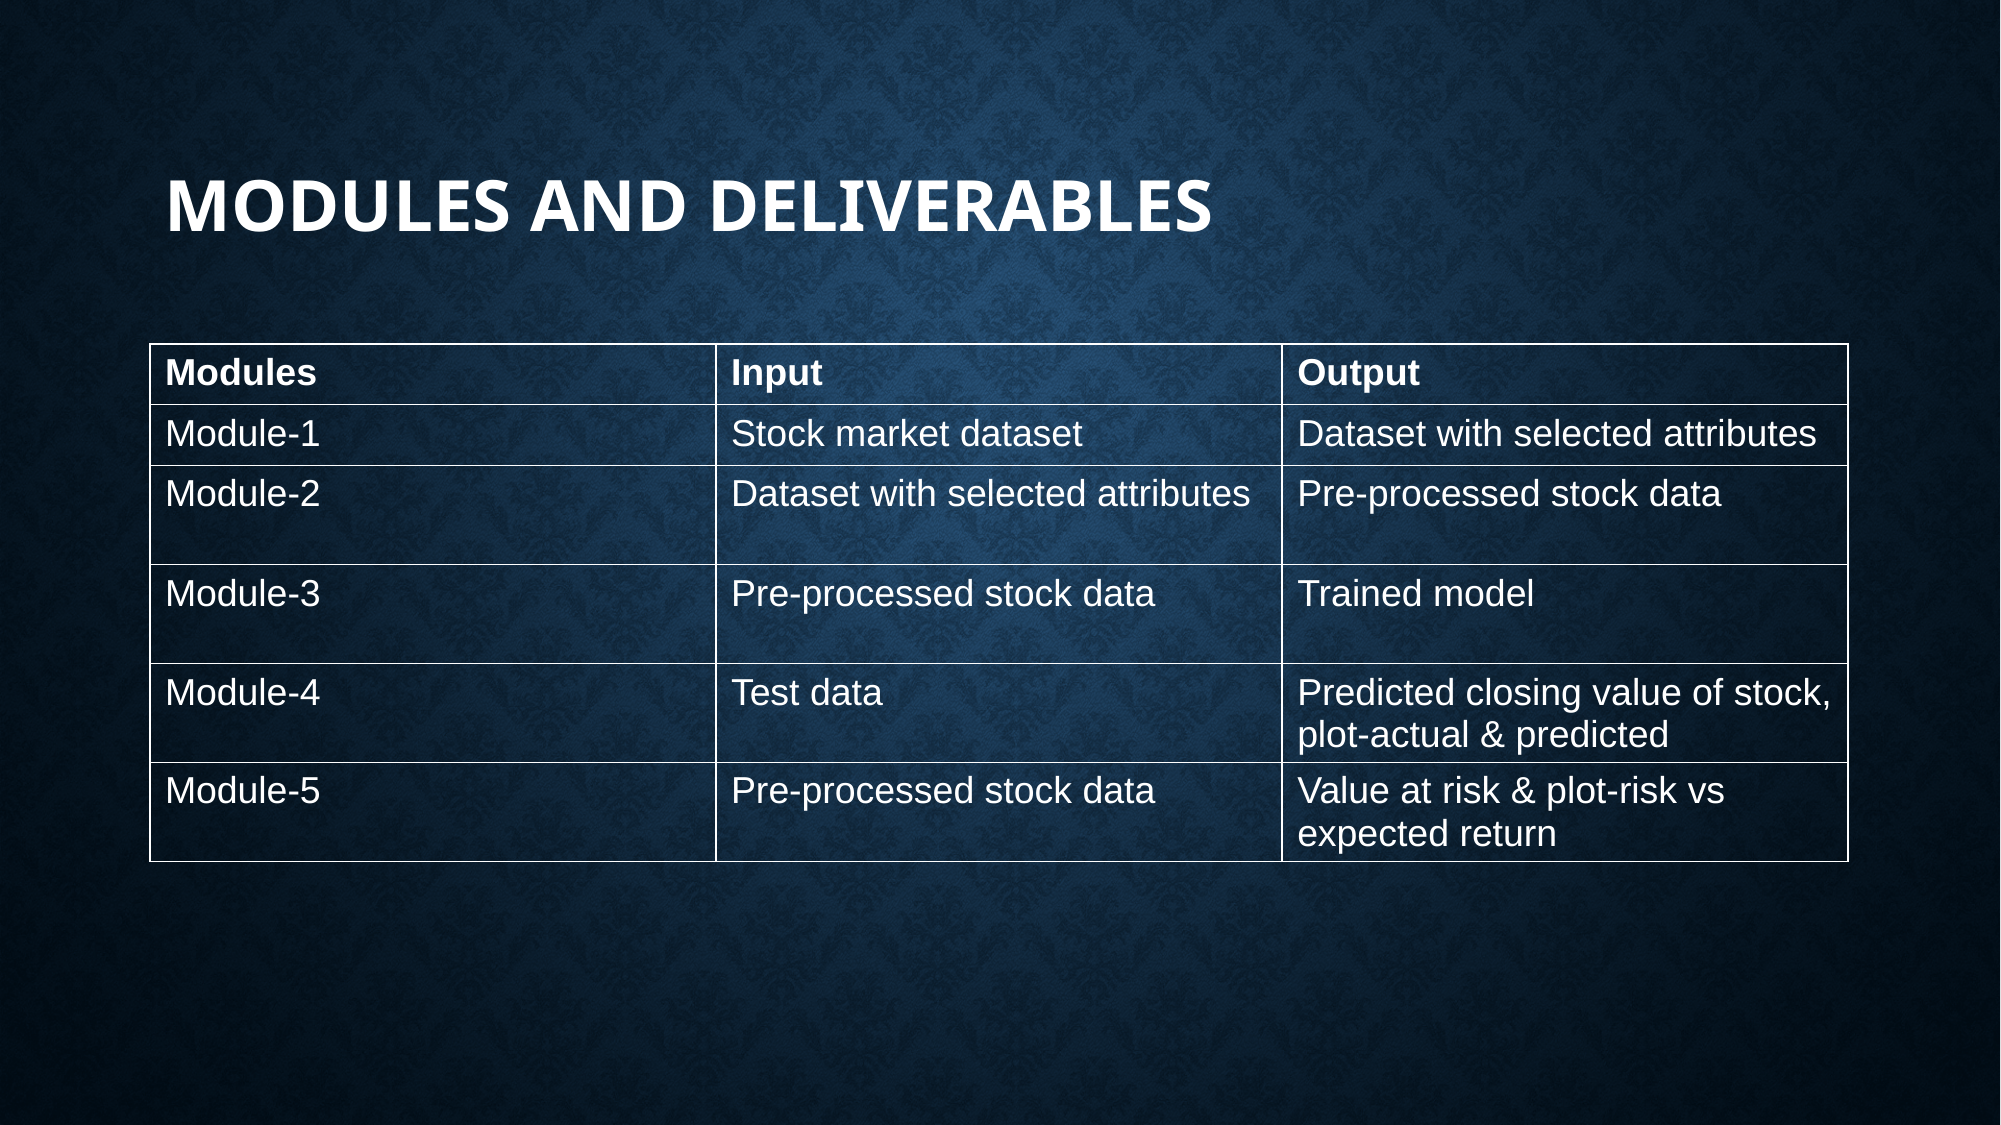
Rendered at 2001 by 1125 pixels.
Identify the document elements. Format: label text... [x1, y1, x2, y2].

table_cell Pre-processed stock data [717, 565, 1281, 663]
table_cell Module-3 [151, 565, 715, 663]
picture [0, 0, 2001, 1125]
table_cell Pre-processed stock data [717, 763, 1281, 861]
table_cell Predicted closing value of stock, plot-actual & predicted [1283, 664, 1847, 762]
title MODULES AND DELIVERABLES [149, 99, 1849, 318]
table_cell Trained model [1283, 565, 1847, 663]
table_cell Value at risk & plot-risk vs expected return [1283, 763, 1847, 861]
table_cell Module-1 [151, 405, 715, 465]
table_header Input [717, 345, 1281, 404]
table_cell Dataset with selected attributes [1283, 405, 1847, 465]
table_cell Dataset with selected attributes [717, 466, 1281, 564]
table_header Output [1283, 345, 1847, 404]
table_cell Module-2 [151, 466, 715, 564]
table_cell Stock market dataset [717, 405, 1281, 465]
table_cell Module-4 [151, 664, 715, 762]
table_cell Pre-processed stock data [1283, 466, 1847, 564]
table_header Modules [151, 345, 715, 404]
table_cell Test data [717, 664, 1281, 762]
table_cell Module-5 [151, 763, 715, 861]
